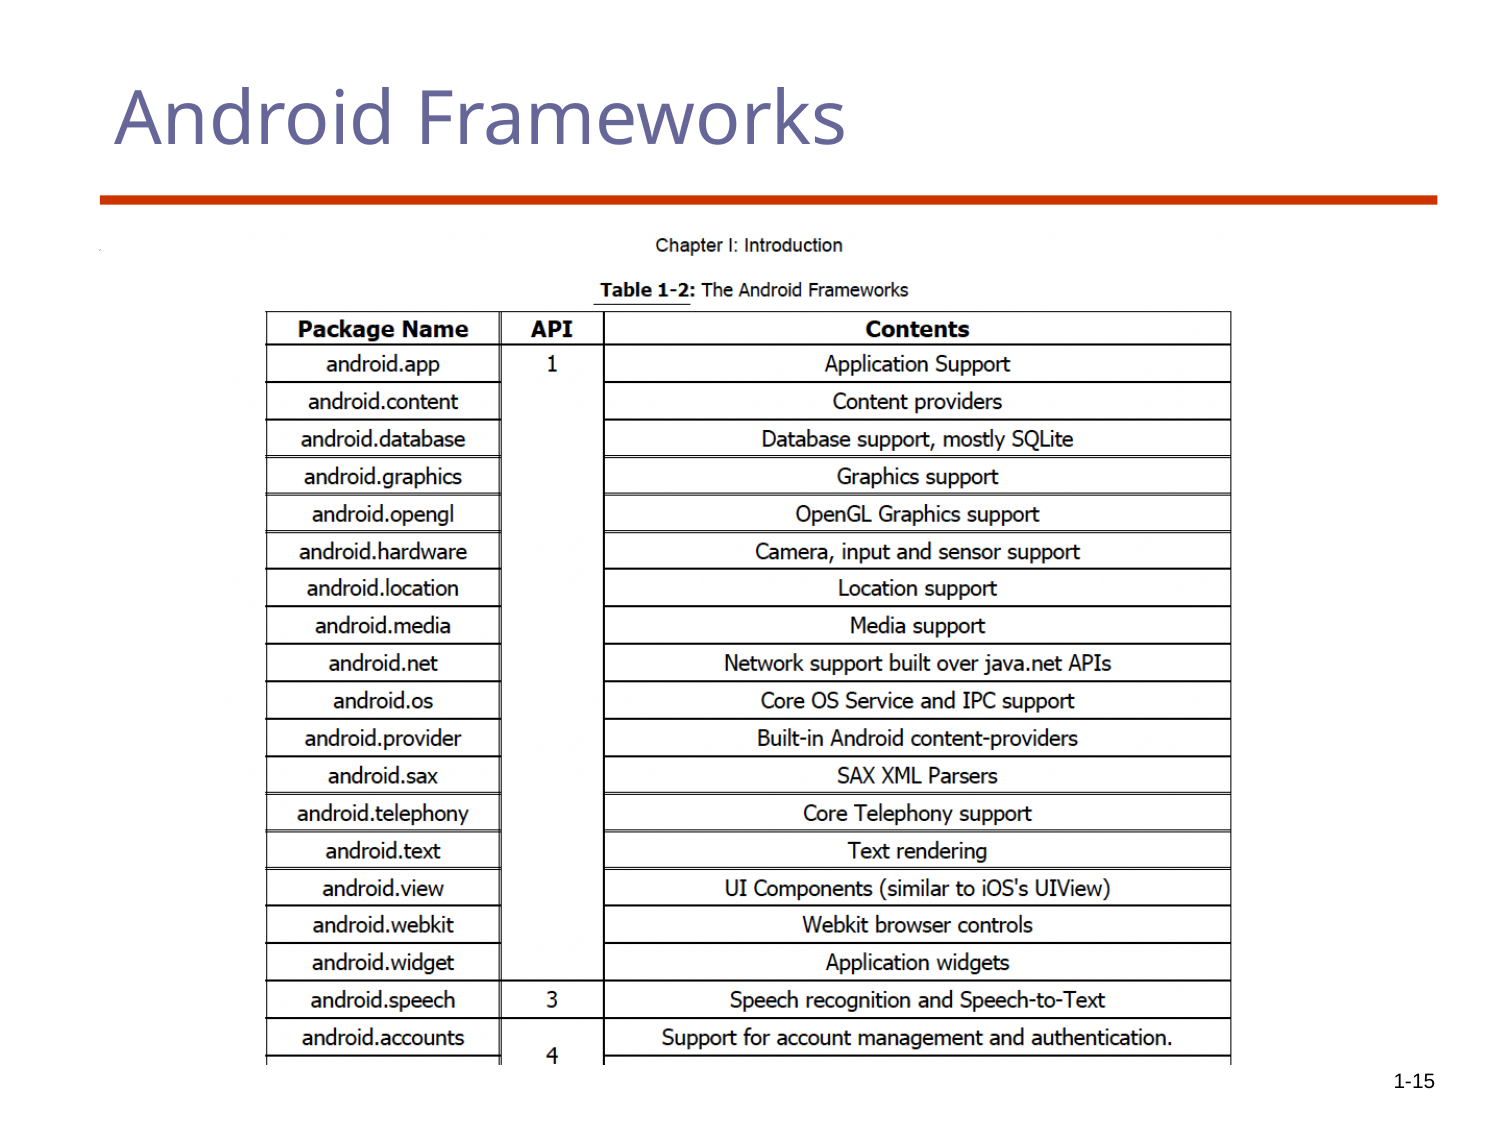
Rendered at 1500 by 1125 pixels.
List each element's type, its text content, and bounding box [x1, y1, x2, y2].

slide_number 1-15 [1137, 1024, 1451, 1101]
title Android Frameworks [99, 62, 1438, 250]
picture [212, 210, 1246, 1065]
